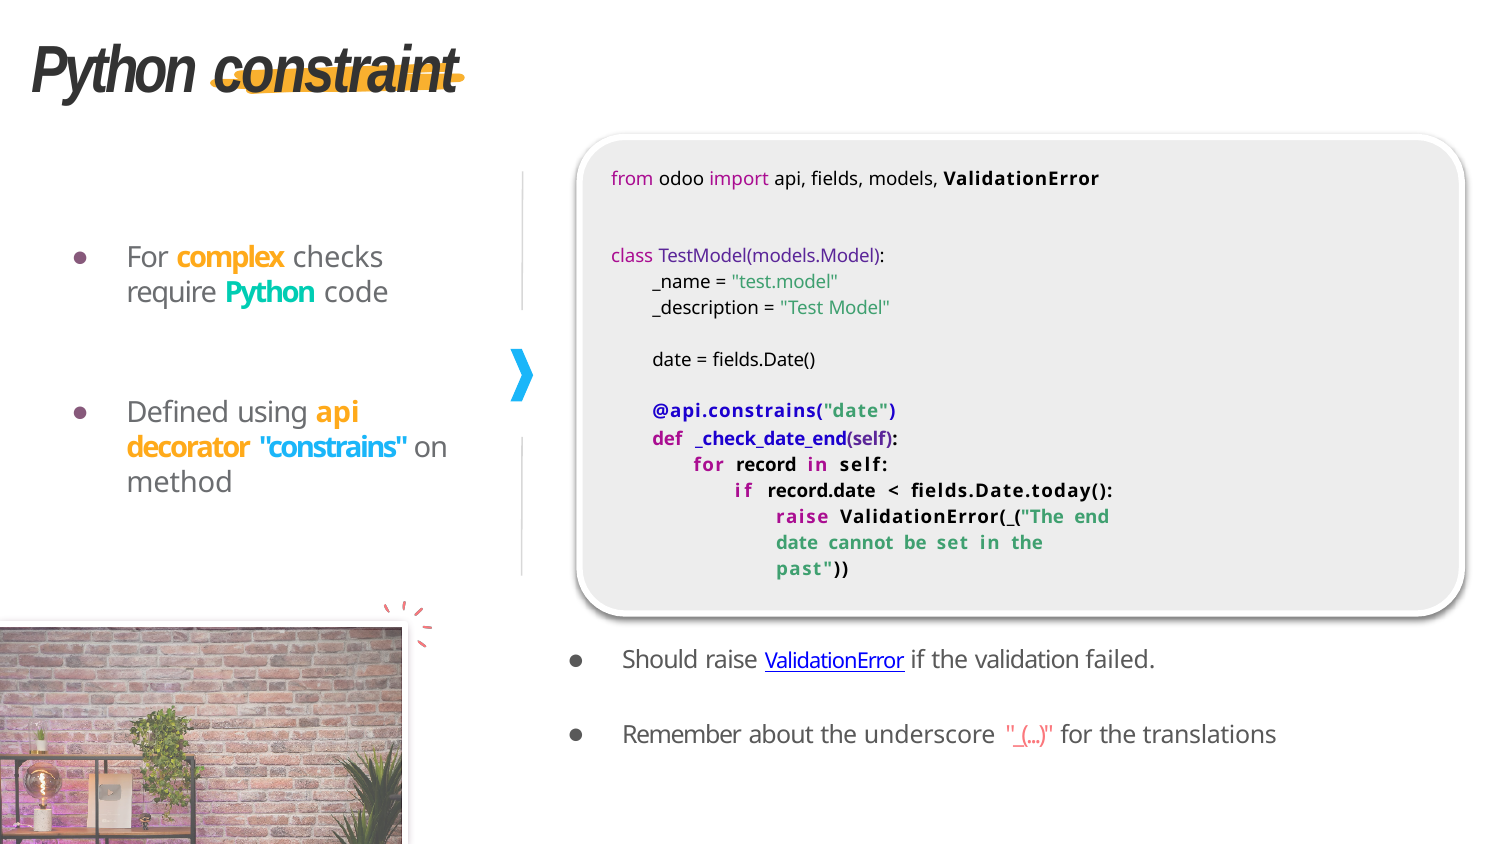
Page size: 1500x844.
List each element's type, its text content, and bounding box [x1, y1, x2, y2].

text_box [510, 348, 534, 402]
text_box Defined using api decorator "constrains" on method [69, 391, 452, 499]
text_box Should raise ValidationError if the validation failed. Remember about the underscore "_(...)" for the translations [564, 641, 1329, 749]
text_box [566, 127, 1475, 630]
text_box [0, 587, 444, 844]
text_box For complex checks require Python code [69, 236, 412, 309]
title Python constraint [29, 24, 496, 168]
picture [210, 63, 465, 94]
